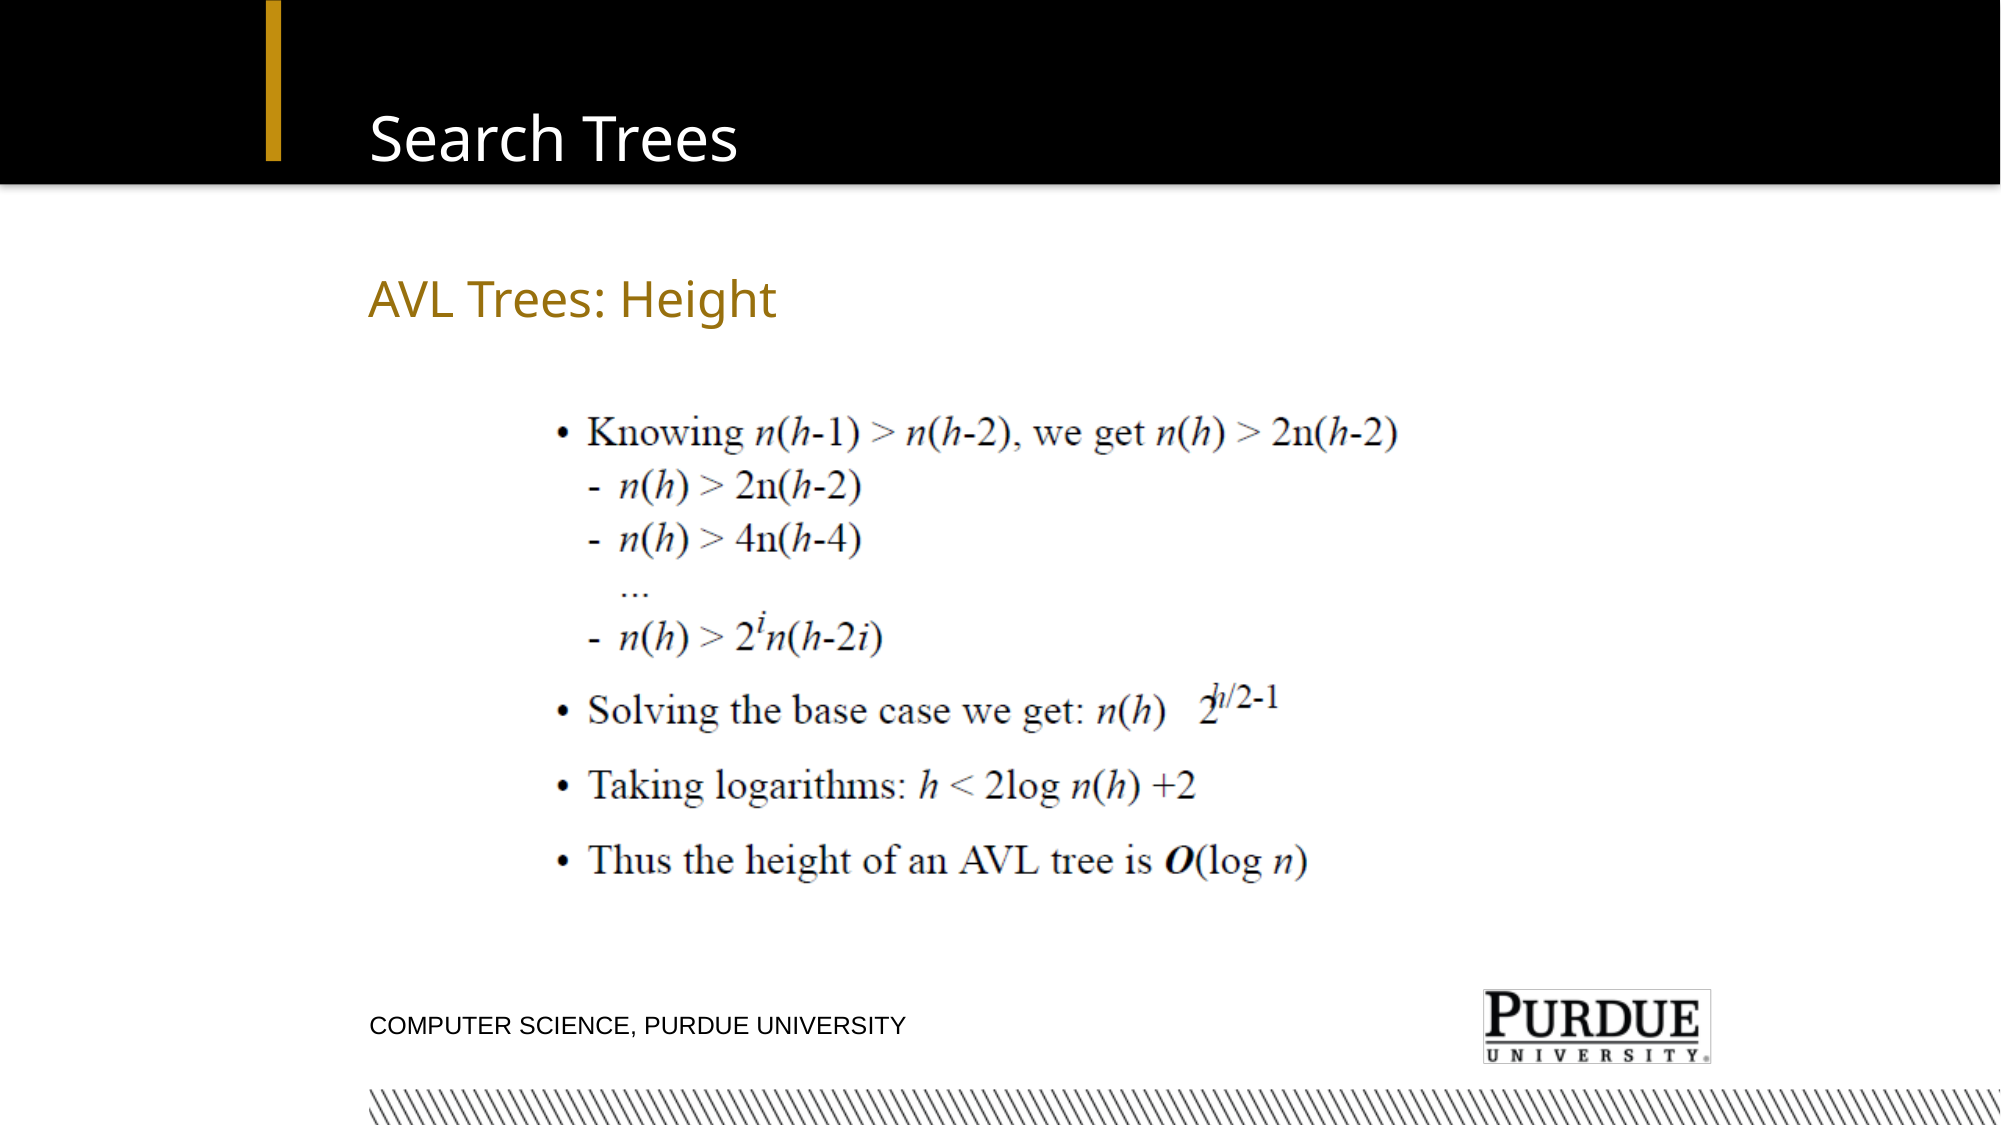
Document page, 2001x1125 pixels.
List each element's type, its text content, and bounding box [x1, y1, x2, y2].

list AVL Trees: Height [368, 267, 1704, 337]
title Search Trees [369, 98, 1704, 186]
picture [540, 402, 1434, 909]
list Computer Science, Purdue University [369, 1009, 1375, 1047]
